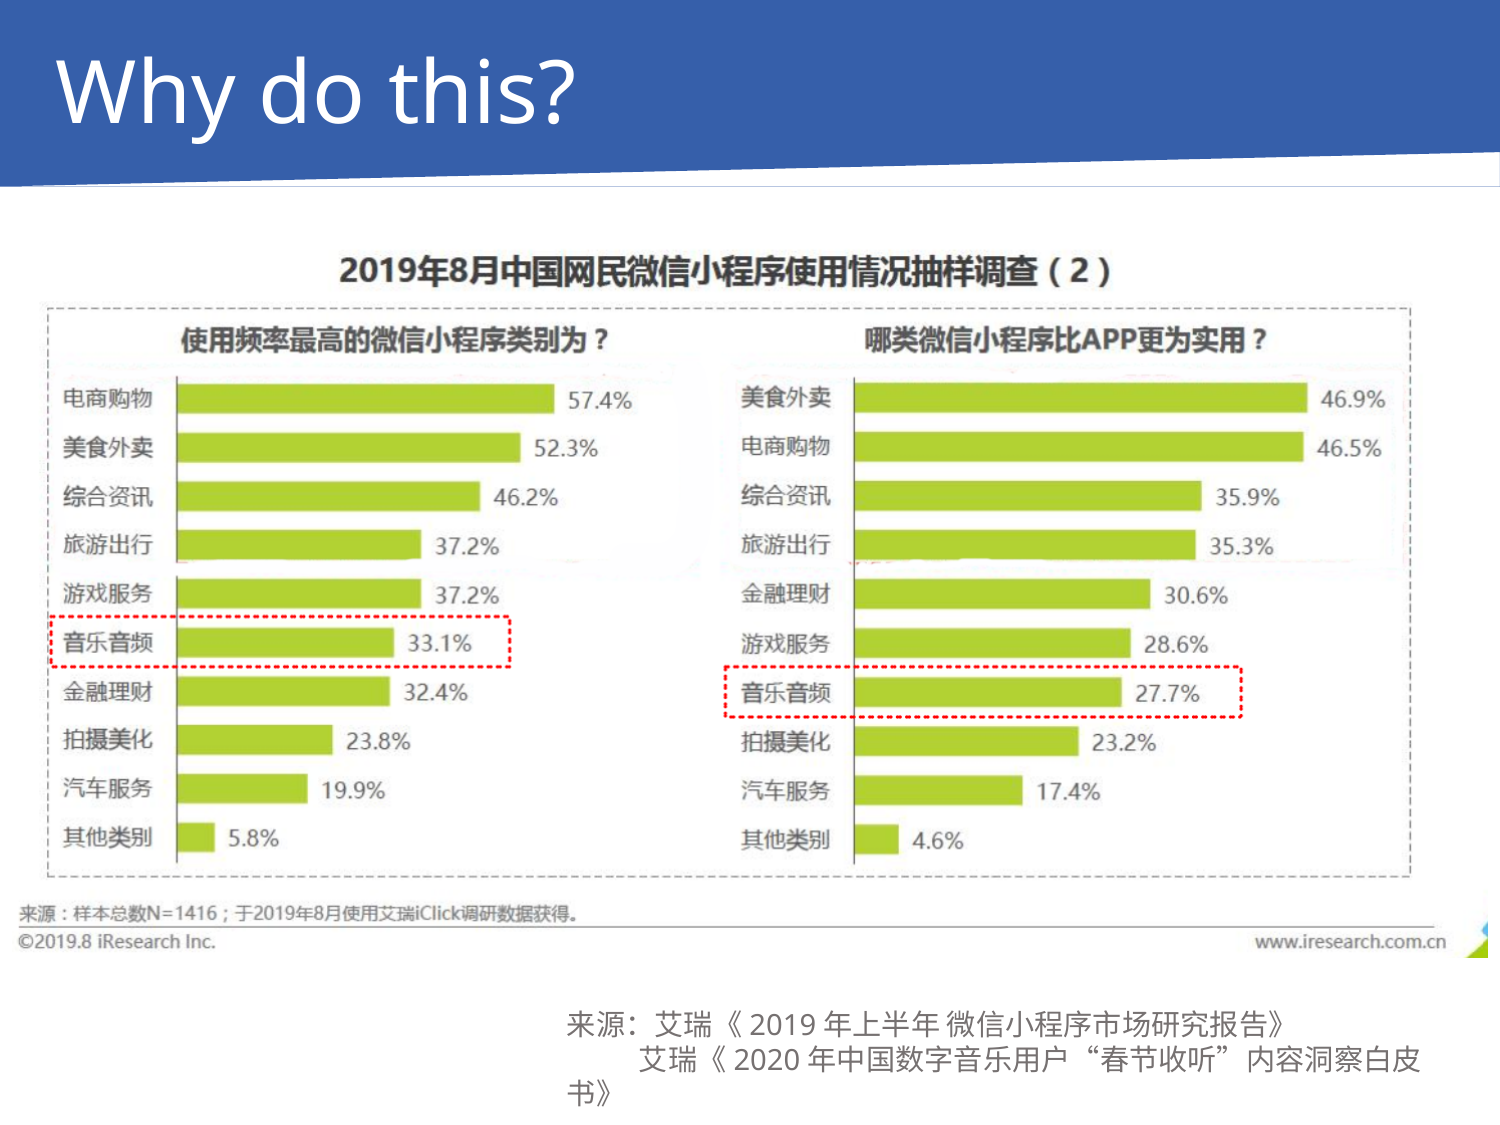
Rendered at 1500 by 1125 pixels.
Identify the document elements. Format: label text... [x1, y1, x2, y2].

list Why do this? [40, 40, 1405, 141]
text_box 来源：艾瑞《2019年上半年 微信小程序市场研究报告》 艾瑞《2020年中国数字音乐用户“春节收听”内容洞察白皮书》 [552, 998, 1478, 1119]
picture [12, 243, 1488, 958]
